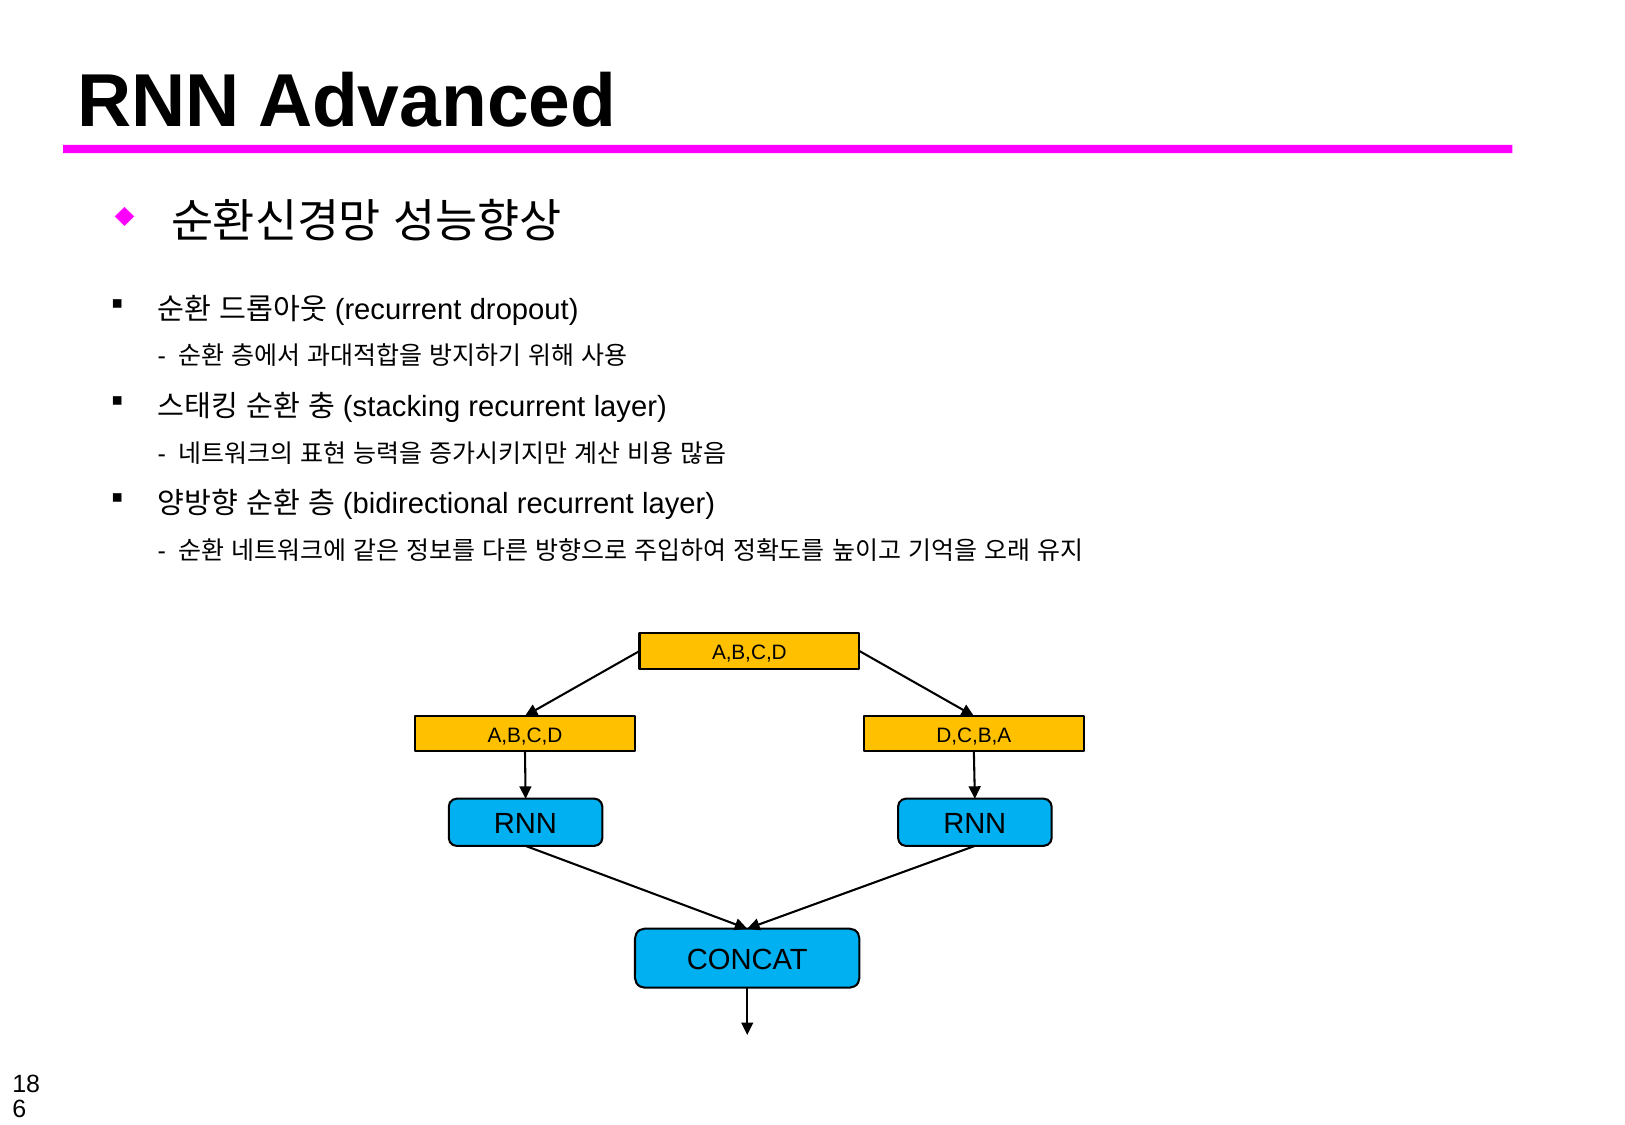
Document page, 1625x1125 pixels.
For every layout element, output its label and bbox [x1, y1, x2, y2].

text_box [415, 633, 1084, 1036]
title [62, 42, 1500, 149]
text_box [95, 265, 1571, 572]
slide_number [0, 1071, 69, 1094]
list [99, 172, 1510, 256]
